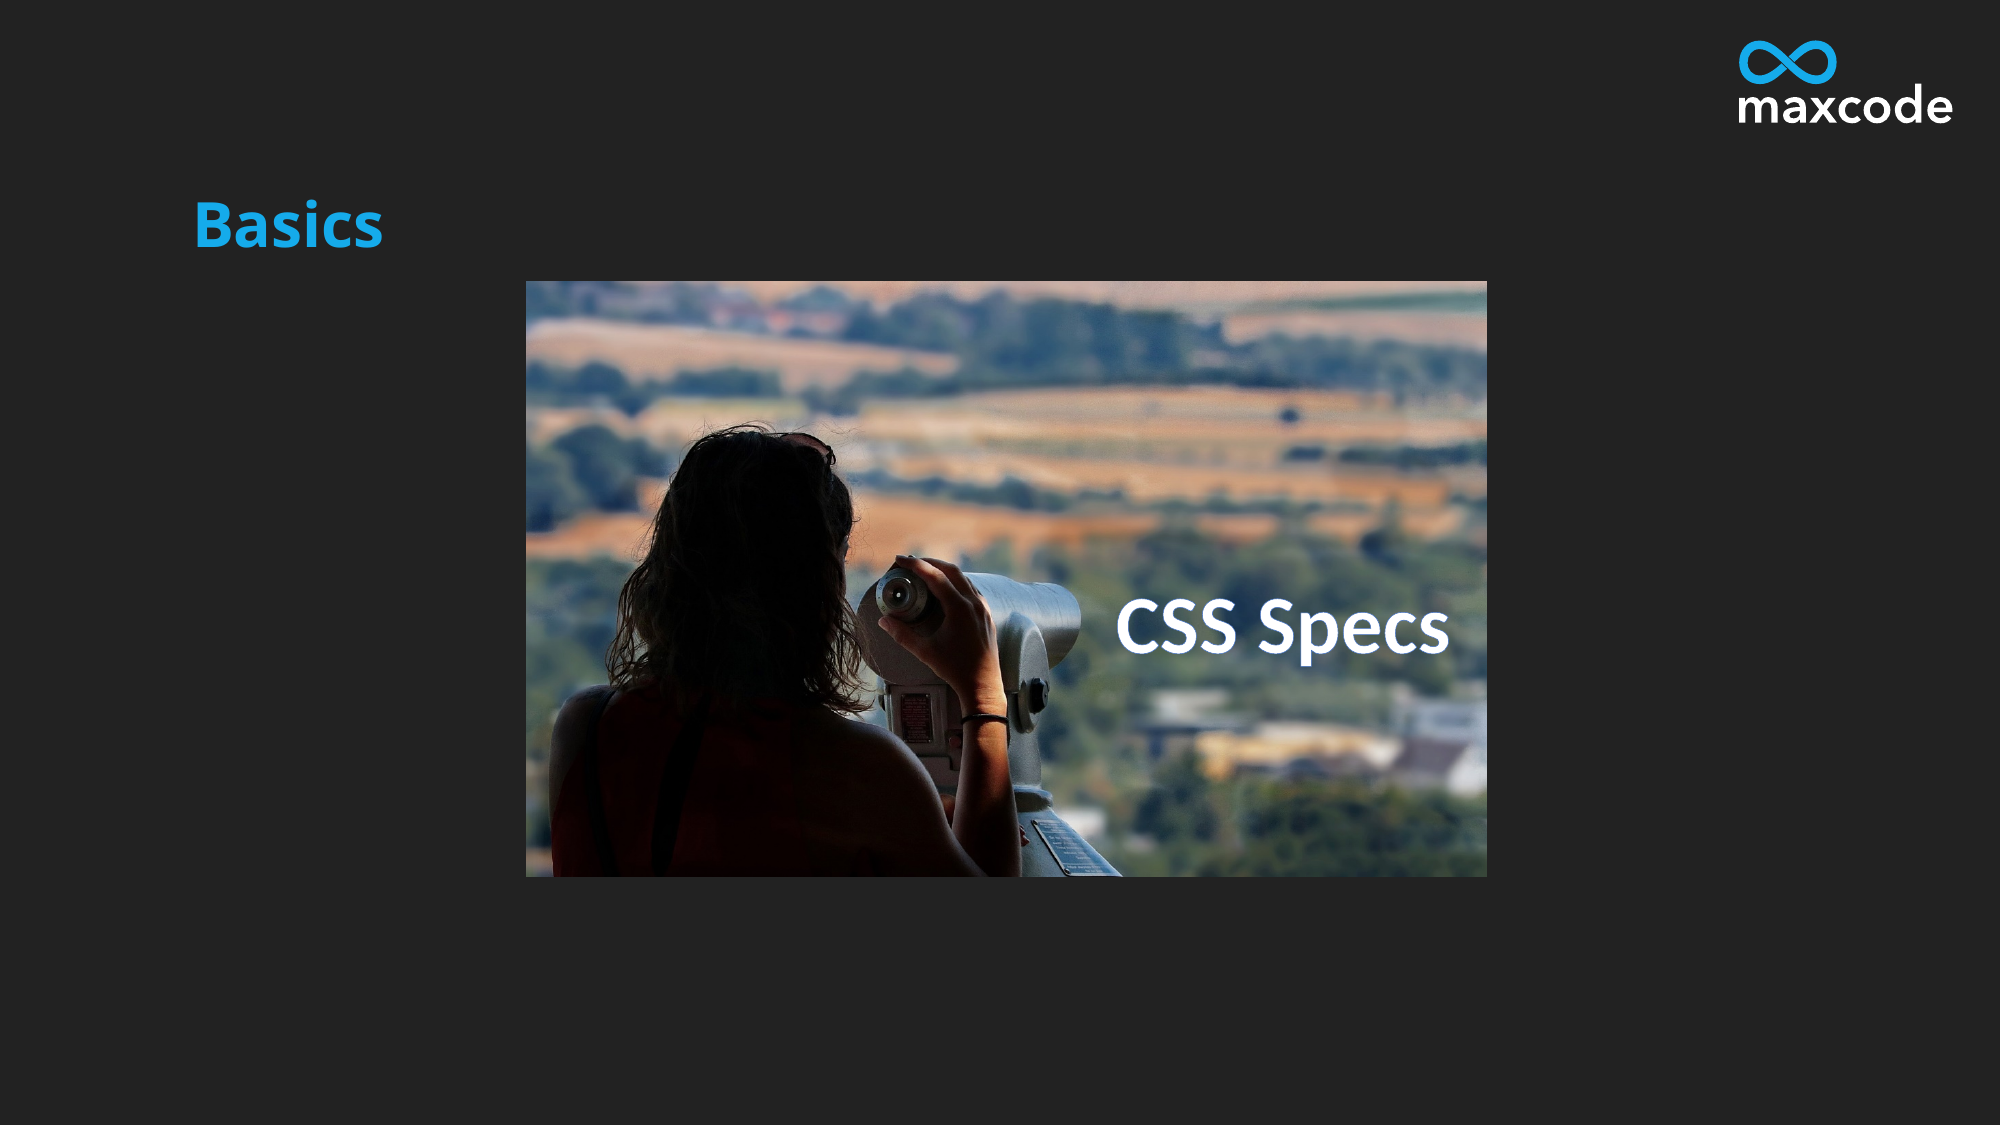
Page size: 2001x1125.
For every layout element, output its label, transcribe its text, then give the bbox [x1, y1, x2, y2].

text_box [526, 281, 1528, 877]
title Basics [177, 177, 1764, 268]
